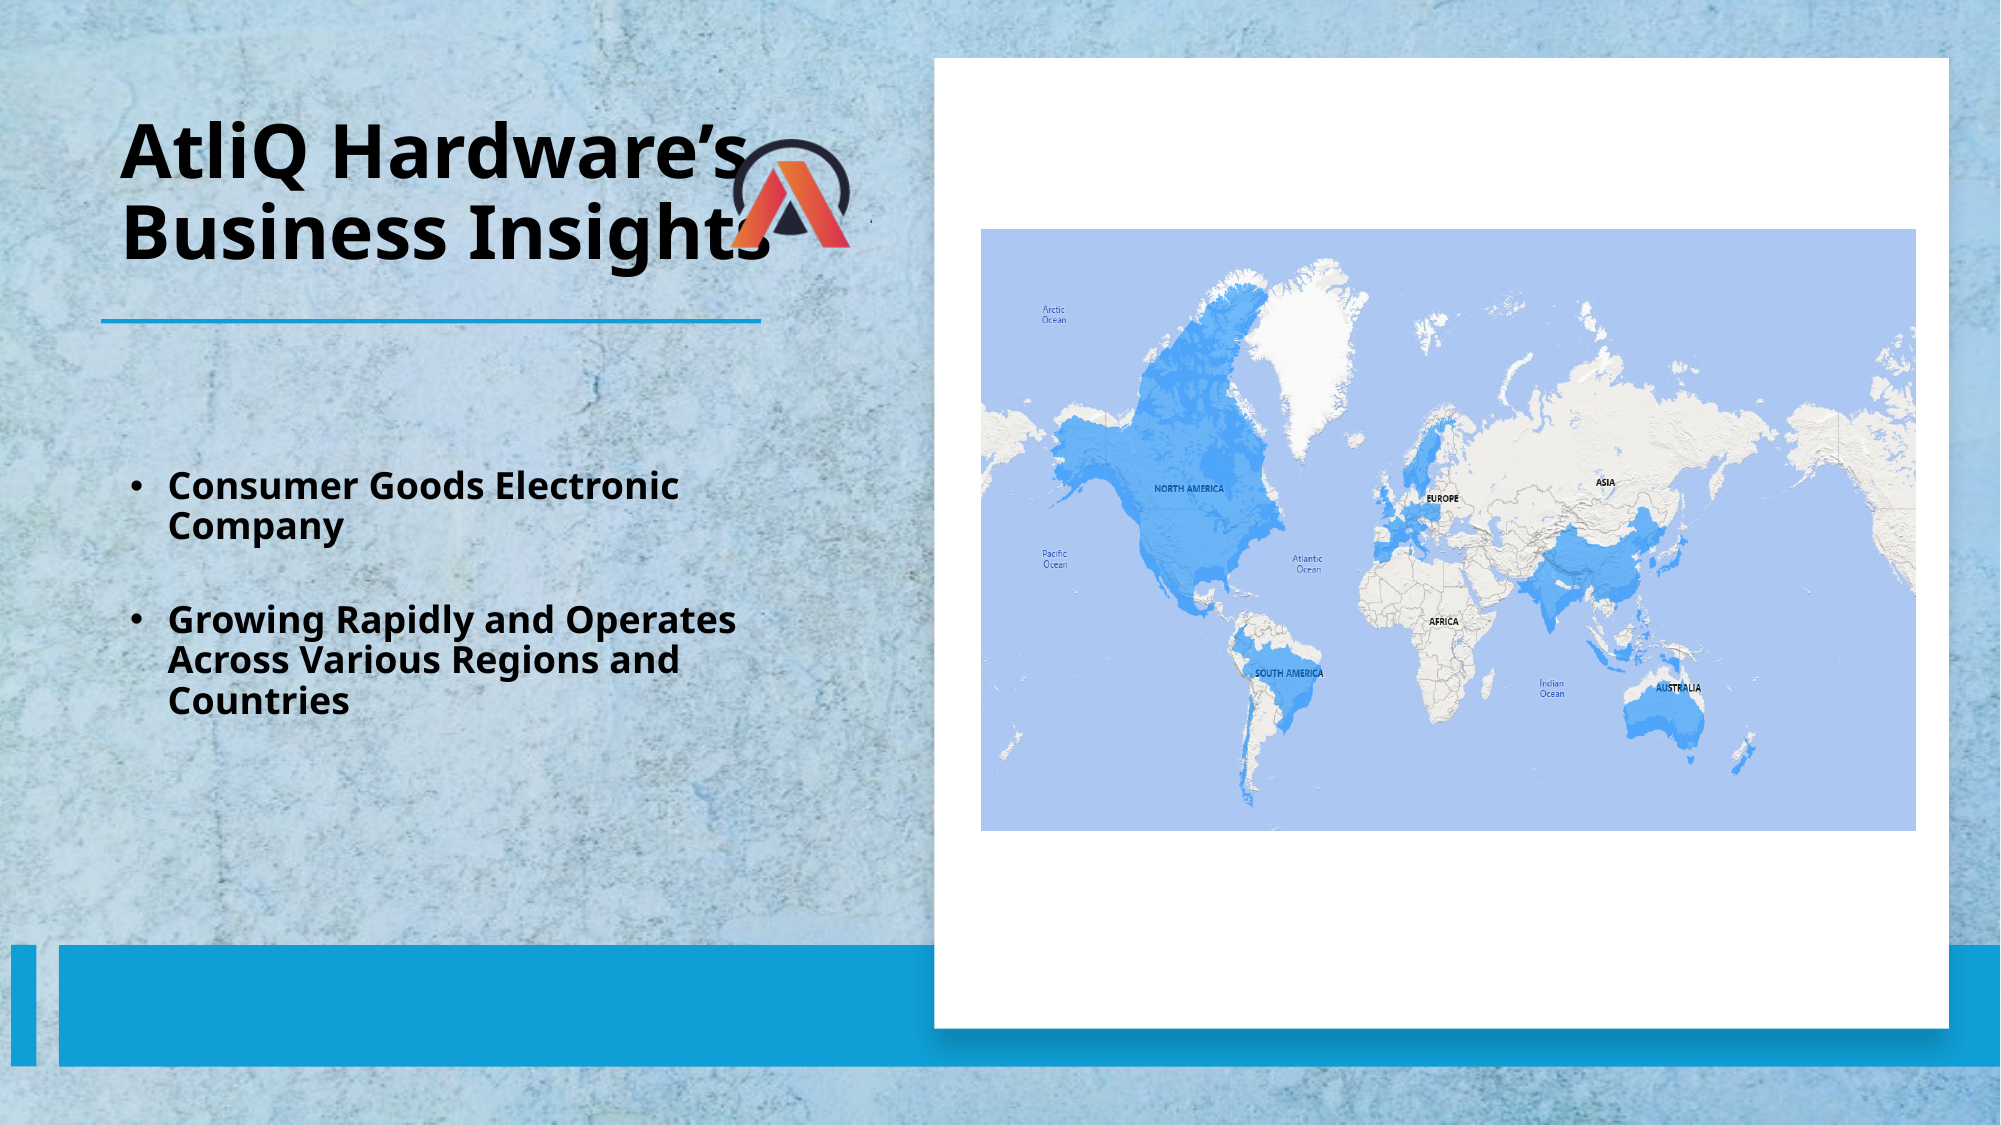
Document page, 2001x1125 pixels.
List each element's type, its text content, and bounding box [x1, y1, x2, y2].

title AtliQ Hardware’s Business Insights [105, 86, 809, 284]
text_box [10, 943, 38, 1068]
text_box Consumer Goods Electronic Company Growing Rapidly and Operates Across Various Regions and Countries [105, 333, 809, 910]
text_box [933, 57, 1951, 1030]
picture [697, 113, 872, 273]
text_box [57, 944, 2000, 1068]
text_box [100, 317, 763, 325]
picture [981, 229, 1917, 832]
text_box [0, 0, 2000, 1125]
